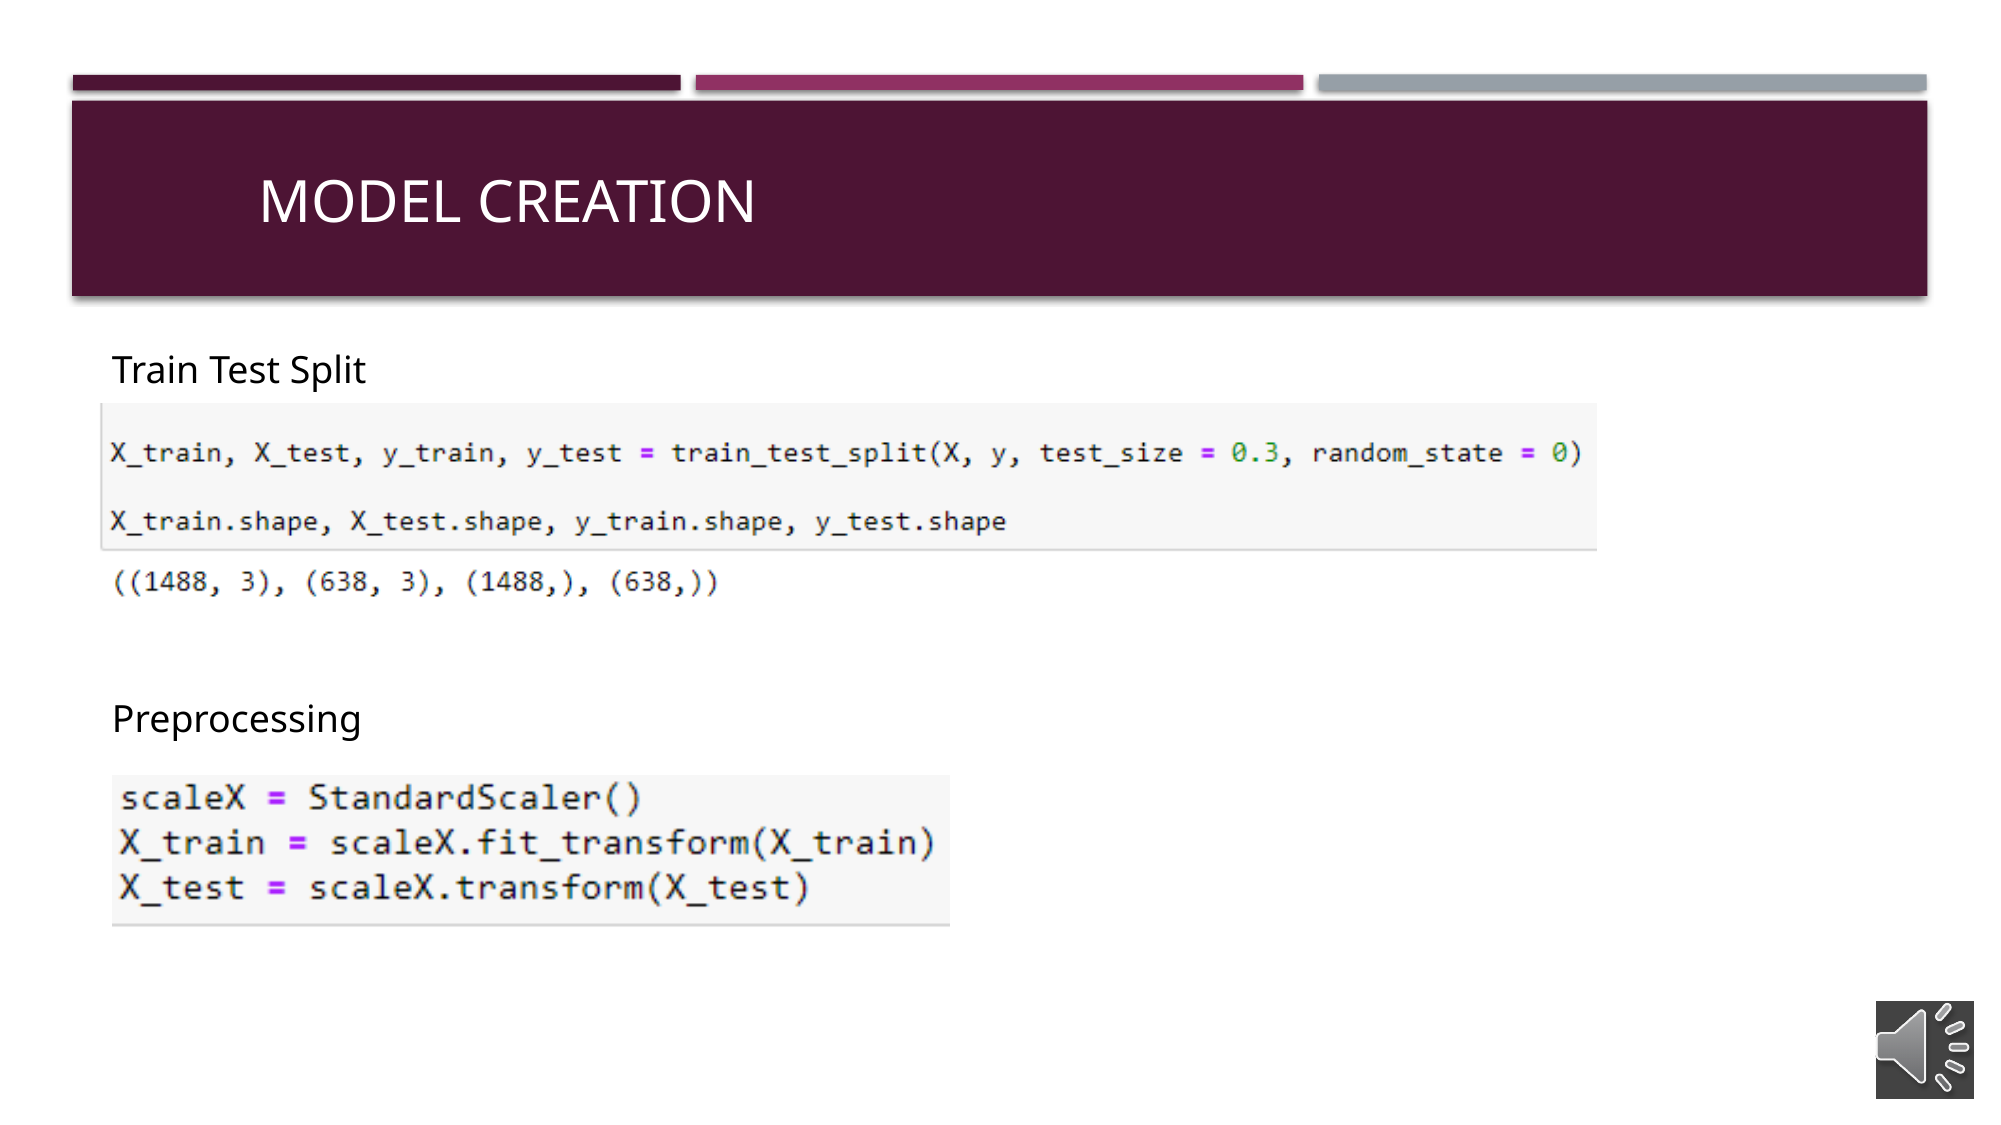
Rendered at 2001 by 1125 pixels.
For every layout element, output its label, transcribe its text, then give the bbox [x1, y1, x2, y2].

picture [96, 403, 1598, 615]
picture [112, 775, 950, 943]
text_box Train Test Split [97, 338, 787, 398]
text_box Preprocessing [97, 687, 787, 748]
title Model Creation [243, 141, 1848, 242]
picture [1874, 999, 1976, 1101]
